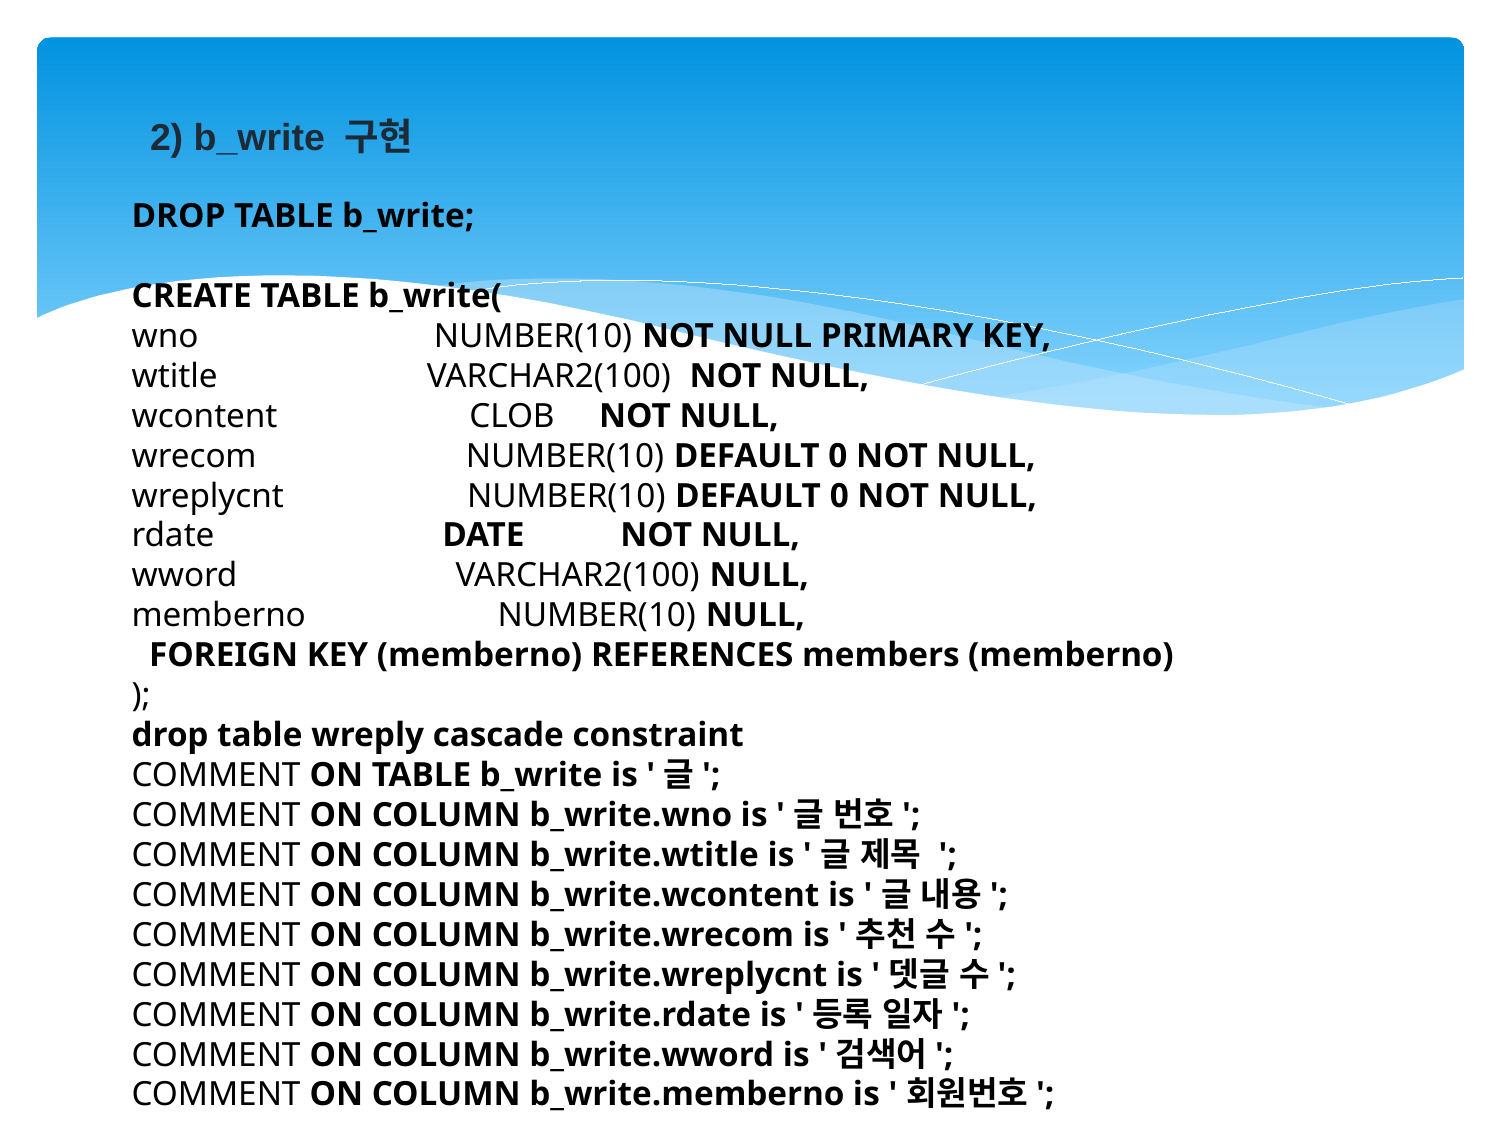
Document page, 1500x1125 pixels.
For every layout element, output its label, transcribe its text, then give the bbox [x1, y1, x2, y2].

text_box DROP TABLE b_write; CREATE TABLE b_write( wno NUMBER(10) NOT NULL PRIMARY KEY, wtitle VARCHAR2(100) NOT NULL, wcontent CLOB NOT NULL, wrecom NUMBER(10) DEFAULT 0 NOT NULL, wreplycnt NUMBER(10) DEFAULT 0 NOT NULL, rdate DATE NOT NULL, wword VARCHAR2(100) NULL, memberno NUMBER(10) NULL, FOREIGN KEY (memberno) REFERENCES members (memberno) ); drop table wreply cascade constraint COMMENT ON TABLE b_write is '글'; COMMENT ON COLUMN b_write.wno is '글 번호'; COMMENT ON COLUMN b_write.wtitle is '글 제목 '; COMMENT ON COLUMN b_write.wcontent is '글 내용'; COMMENT ON COLUMN b_write.wrecom is '추천 수'; COMMENT ON COLUMN b_write.wreplycnt is '뎃글 수'; COMMENT ON COLUMN b_write.rdate is '등록 일자'; COMMENT ON COLUMN b_write.wword is '검색어'; COMMENT ON COLUMN b_write.memberno is '회원번호'; [116, 186, 1374, 1120]
text_box 2) b_write 구현 [135, 67, 1485, 200]
